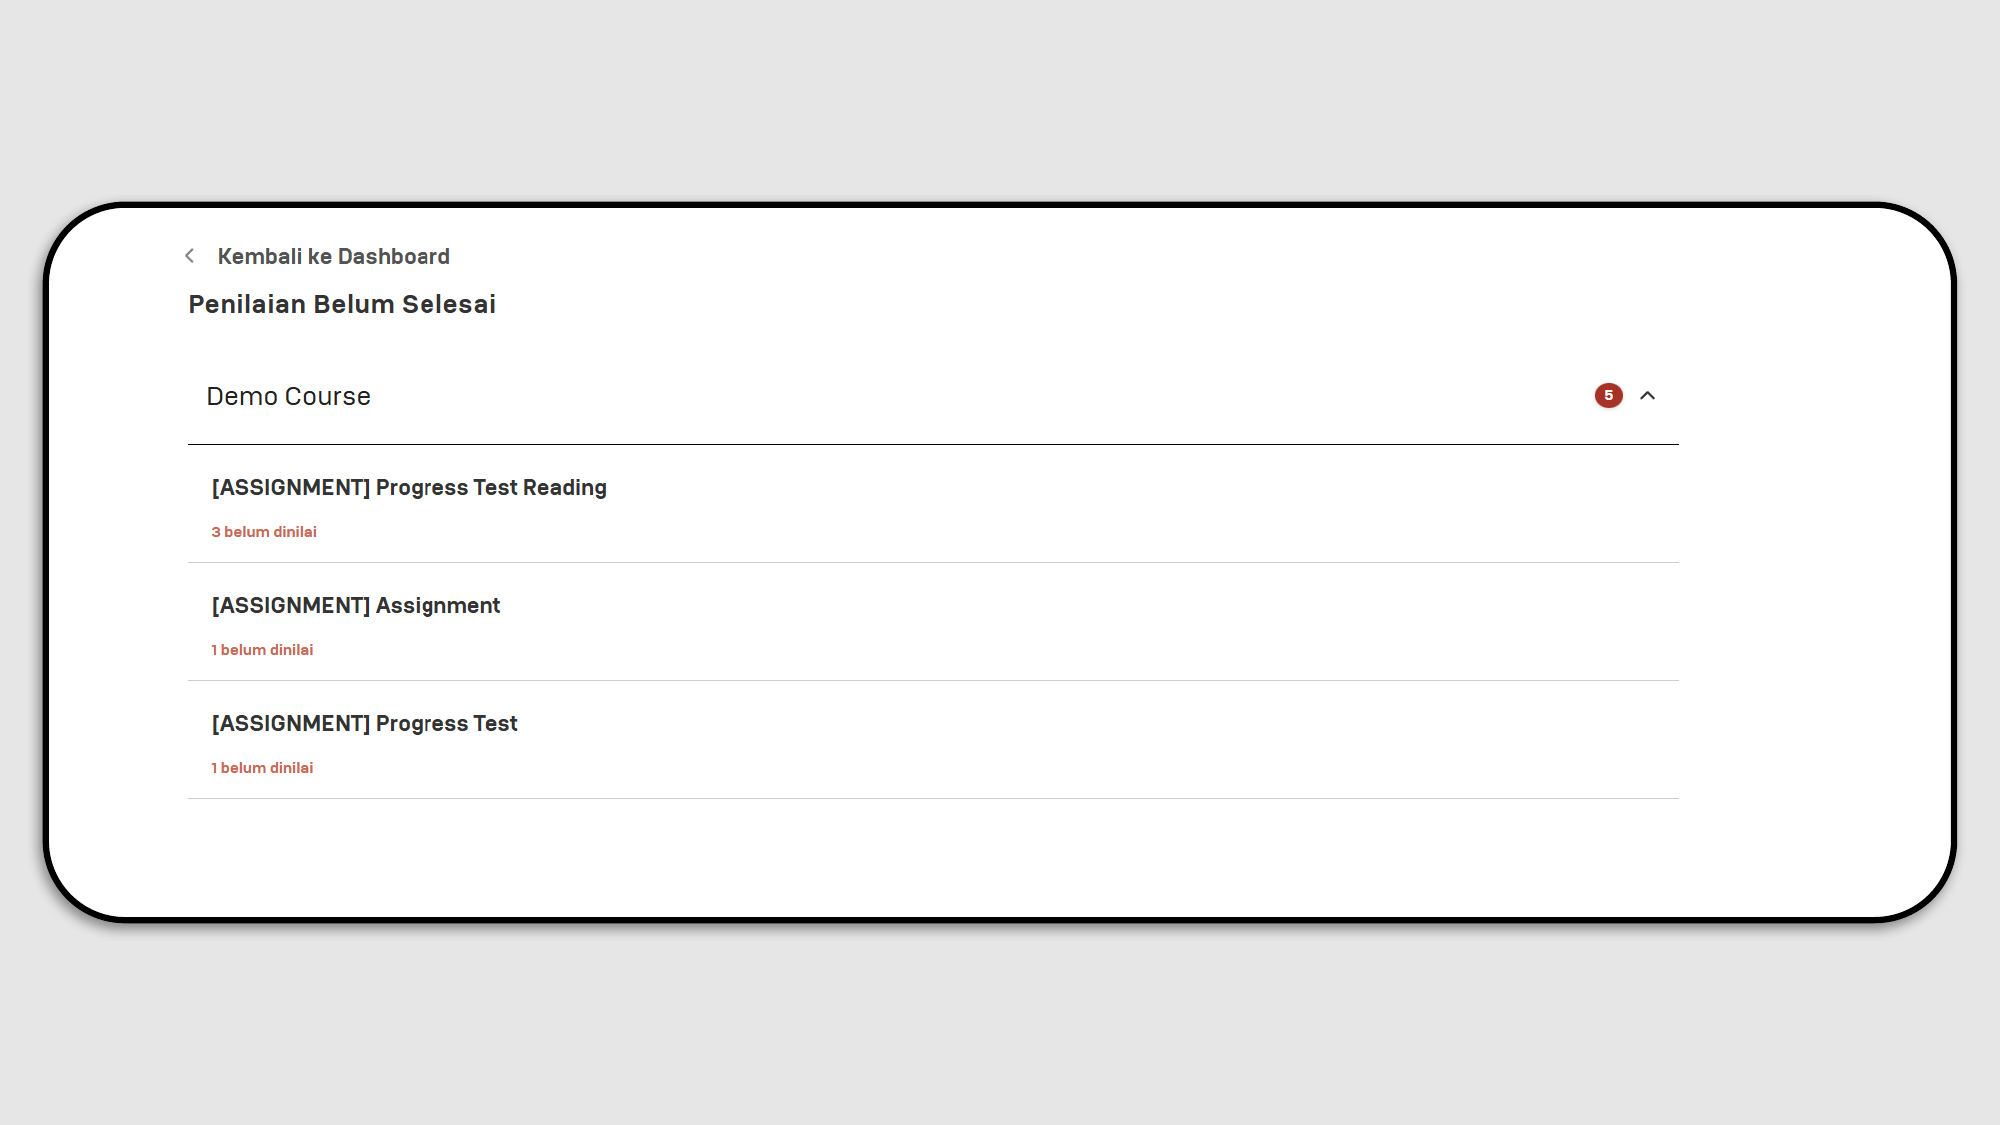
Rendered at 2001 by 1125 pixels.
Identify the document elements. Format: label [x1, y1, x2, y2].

picture [45, 204, 1955, 921]
